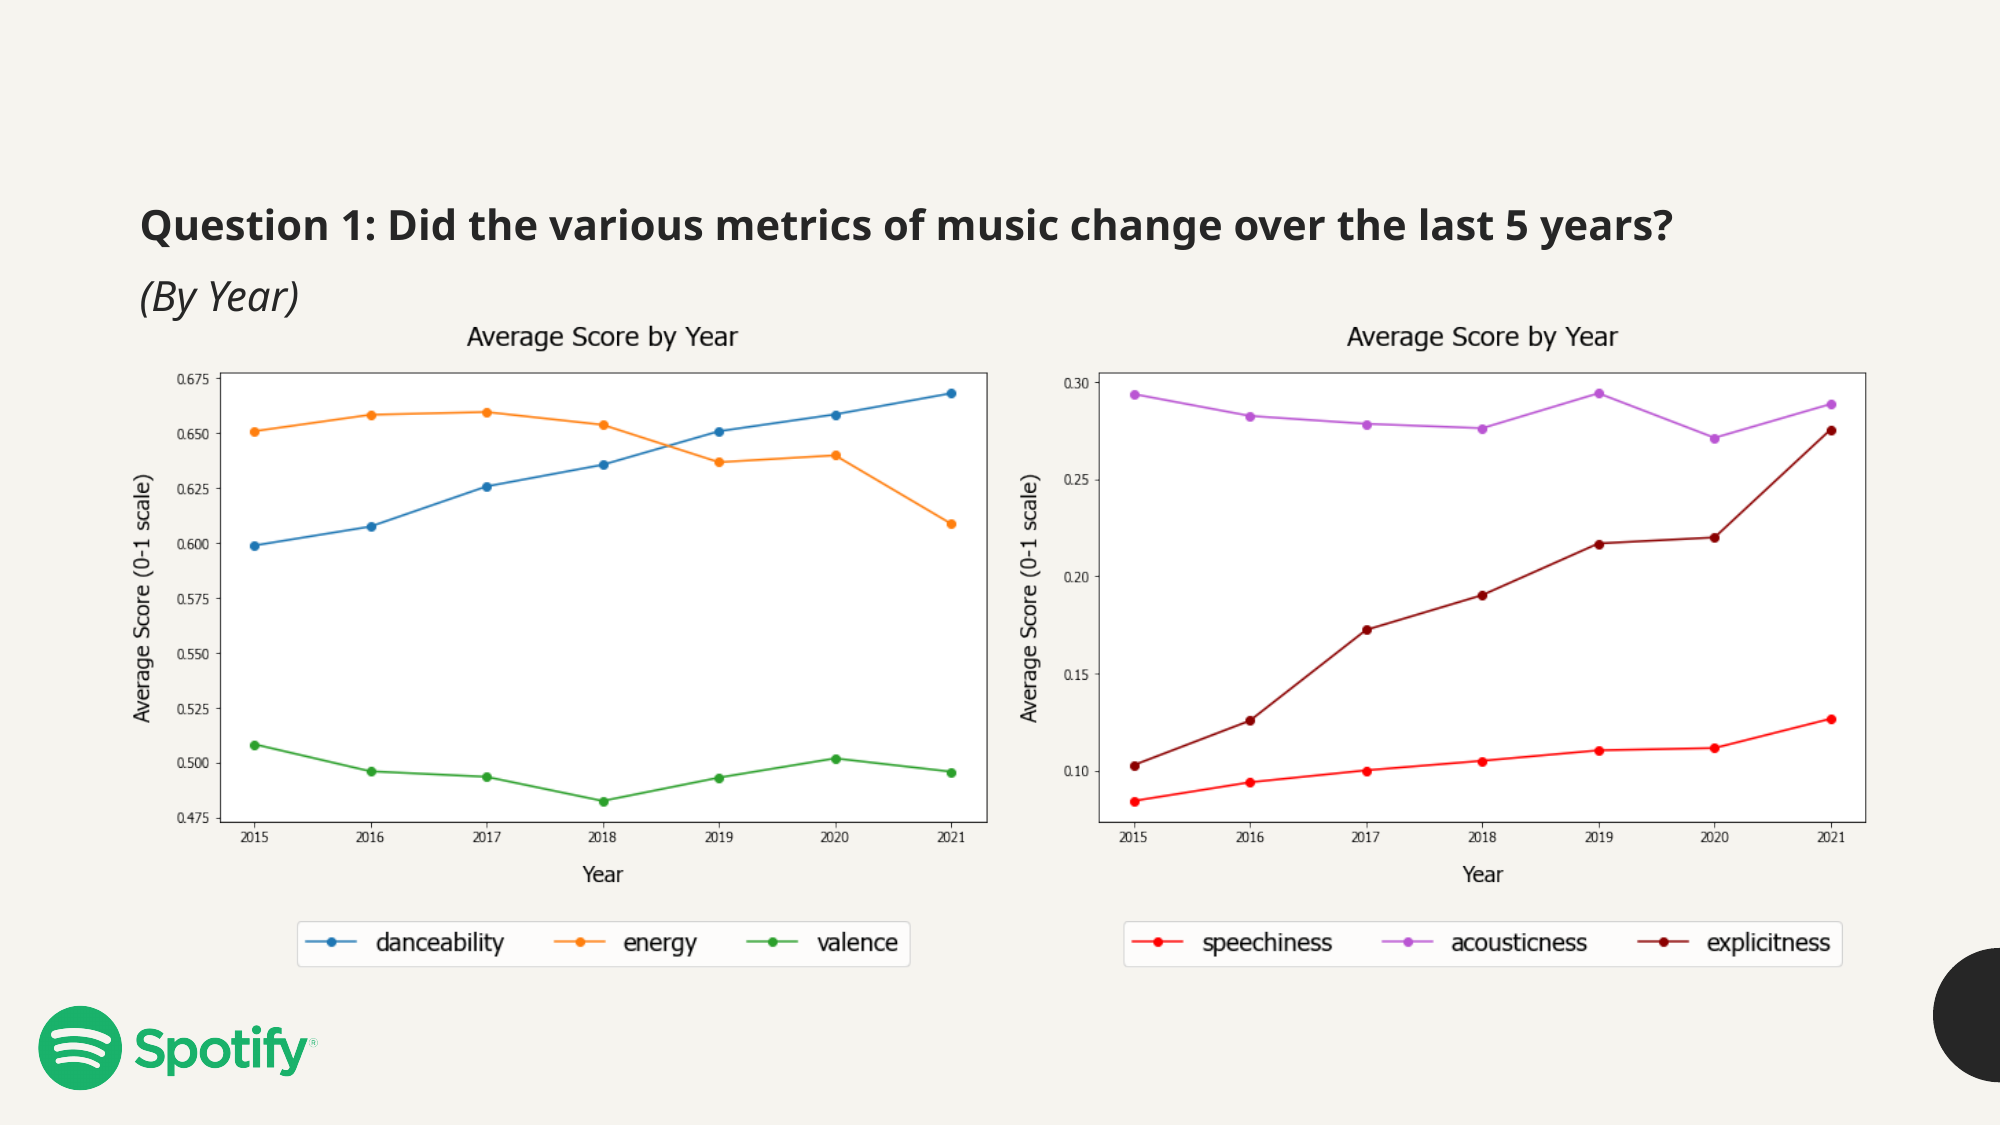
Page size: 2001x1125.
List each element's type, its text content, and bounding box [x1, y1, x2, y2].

picture [1012, 316, 1875, 976]
list Question 1: Did the various metrics of music change over the last 5 years? (By Year) [124, 186, 1875, 287]
picture [36, 1005, 320, 1091]
picture [125, 316, 995, 976]
